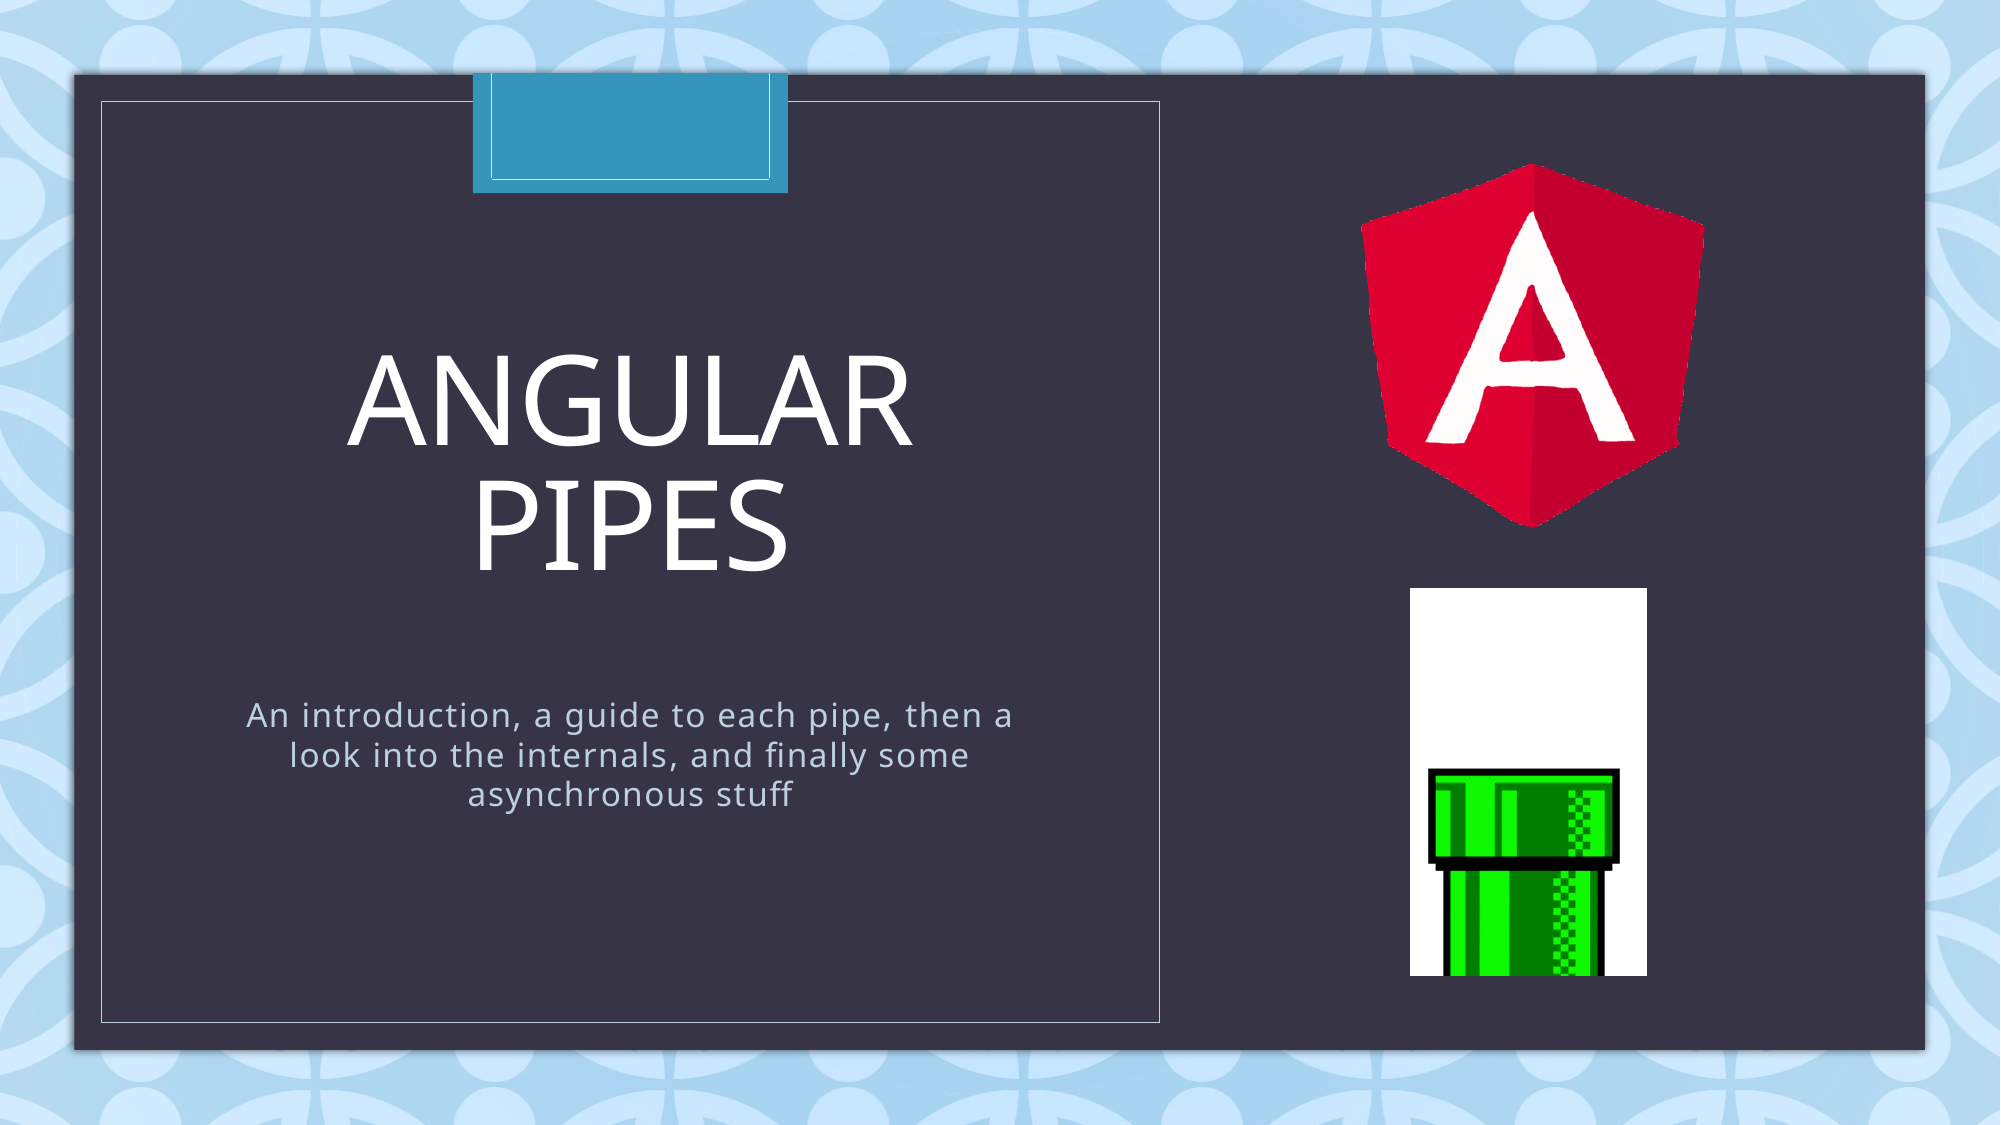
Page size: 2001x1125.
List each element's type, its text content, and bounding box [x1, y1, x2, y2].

text_box [101, 101, 1160, 1023]
text_box [74, 74, 1925, 1050]
picture [1350, 155, 1707, 537]
subtitle An introduction, a guide to each pipe, then a look into the internals, and finally some asynchronous stuff [191, 686, 1070, 924]
text_box [472, 72, 789, 194]
title Angular Pipes [161, 221, 1100, 721]
picture [1410, 588, 1647, 976]
